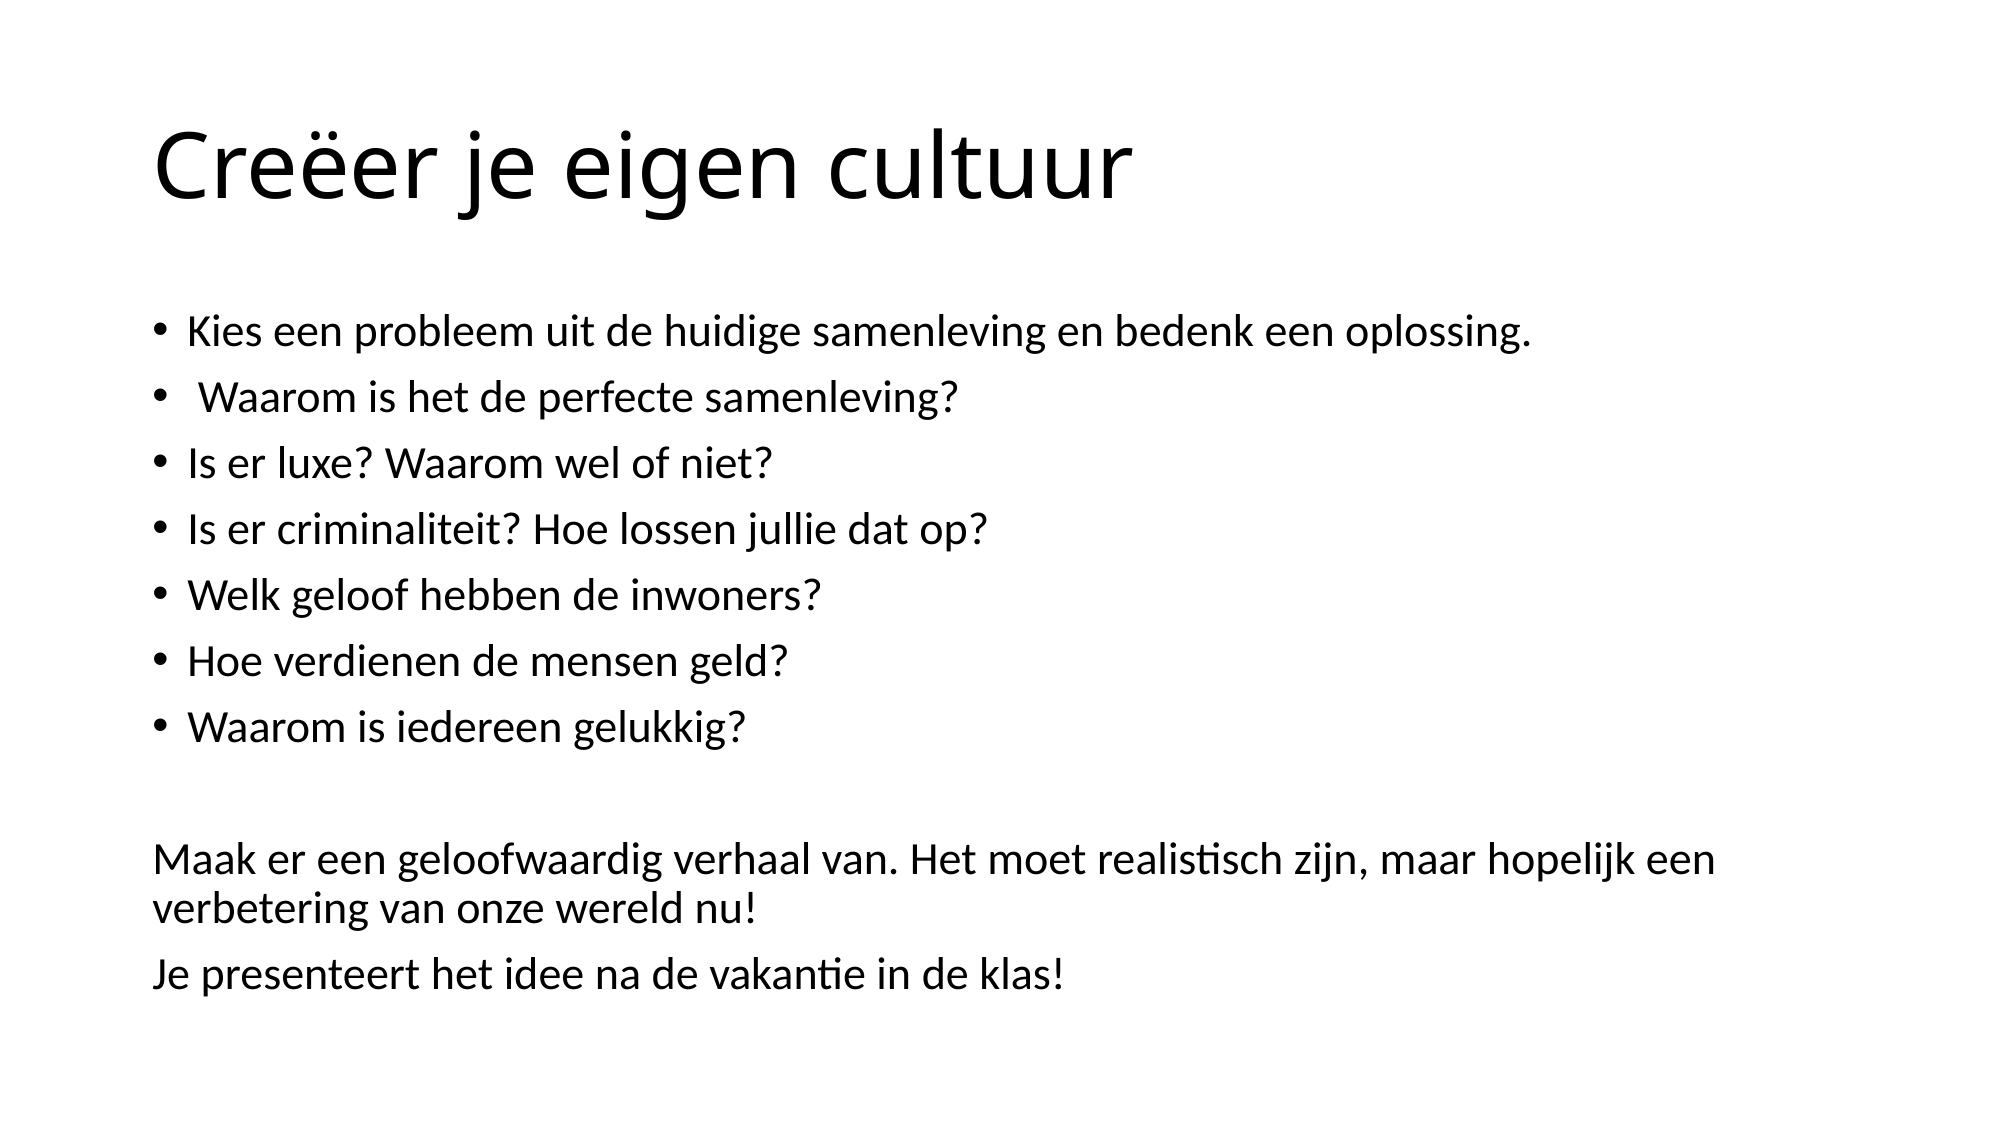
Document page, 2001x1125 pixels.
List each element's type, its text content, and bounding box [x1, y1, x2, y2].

list Kies een probleem uit de huidige samenleving en bedenk een oplossing. Waarom is het de perfecte samenleving? Is er luxe? Waarom wel of niet? Is er criminaliteit? Hoe lossen jullie dat op? Welk geloof hebben de inwoners? Hoe verdienen de mensen geld? Waarom is iedereen gelukkig? Maak er een geloofwaardig verhaal van. Het moet realistisch zijn, maar hopelijk een verbetering van onze wereld nu! Je presenteert het idee na de vakantie in de klas! [137, 299, 1863, 1014]
title Creëer je eigen cultuur [137, 59, 1863, 278]
